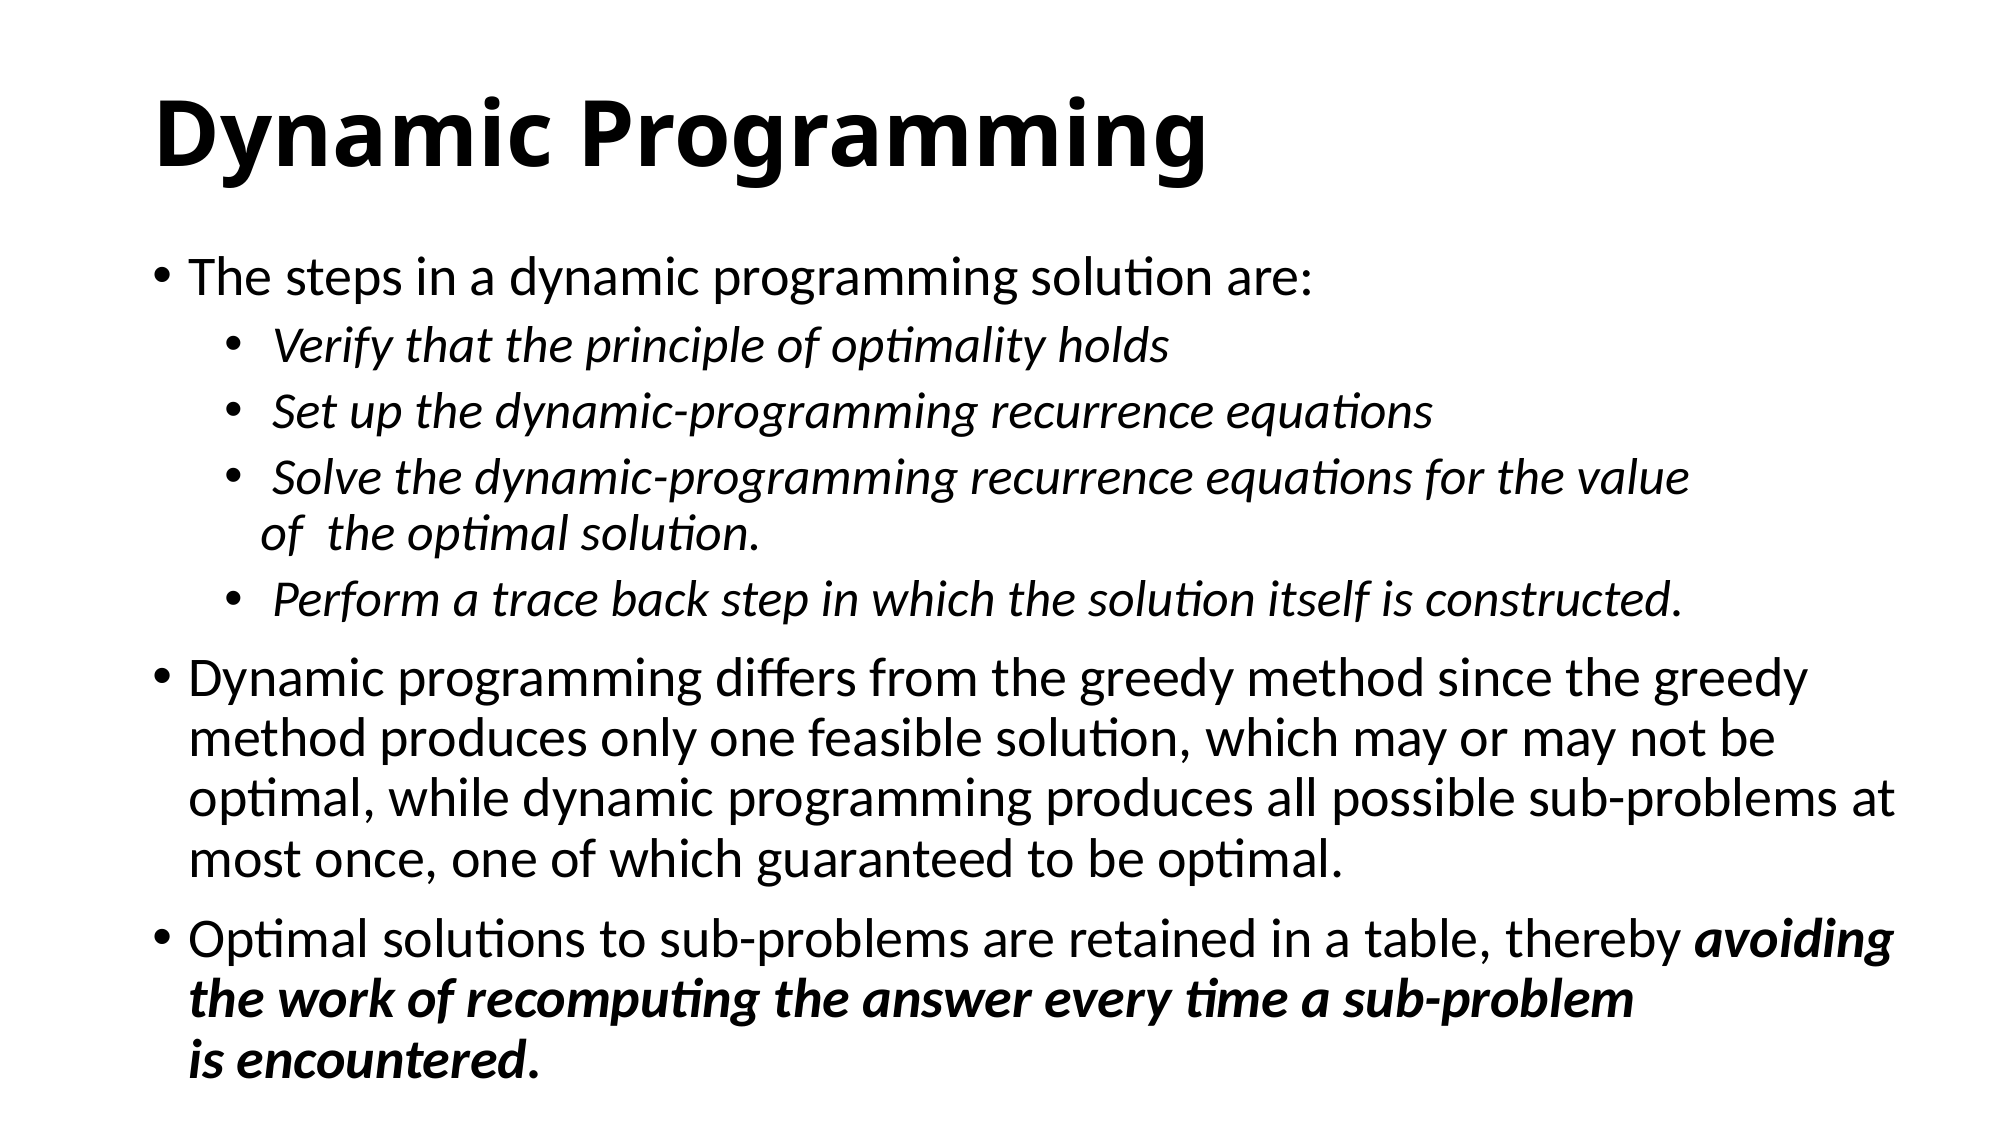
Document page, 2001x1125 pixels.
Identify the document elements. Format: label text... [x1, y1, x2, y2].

list The steps in a dynamic programming solution are: Verify that the principle of optimality holds Set up the dynamic-programming recurrence equations Solve the dynamic-programming recurrence equations for the value of the optimal solution. Perform a trace back step in which the solution itself is constructed. Dynamic programming differs from the greedy method since the greedy method produces only one feasible solution, which may or may not be optimal, while dynamic programming produces all possible sub-problems at most once, one of which guaranteed to be optimal. Optimal solutions to sub-problems are retained in a table, thereby avoiding the work of recomputing the answer every time a sub-problem is encountered. [137, 239, 1942, 1107]
title Dynamic Programming [137, 59, 1863, 214]
